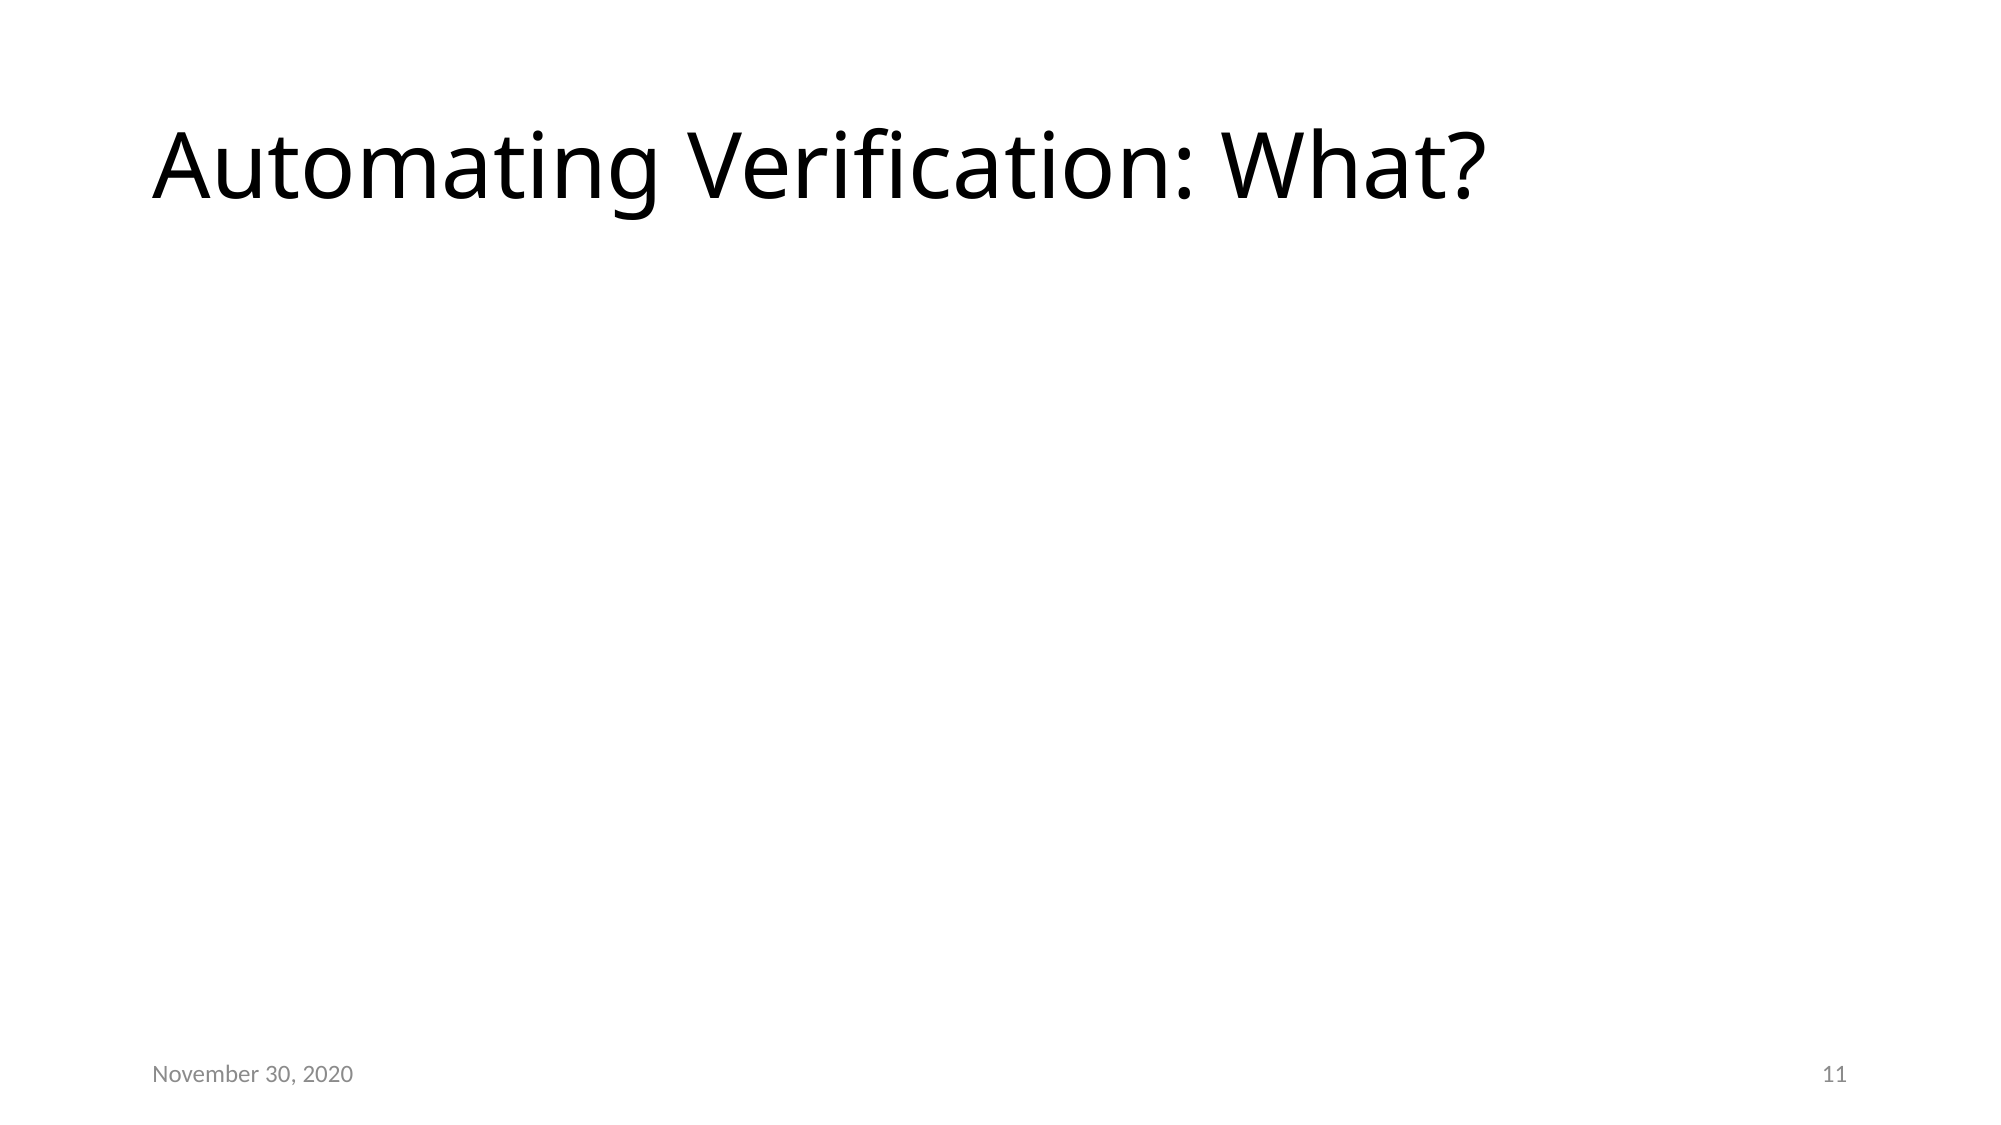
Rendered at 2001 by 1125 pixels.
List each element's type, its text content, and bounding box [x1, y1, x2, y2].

title Automating Verification: What? [137, 59, 1863, 278]
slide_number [137, 1042, 588, 1103]
slide_number 11 [1412, 1042, 1863, 1103]
